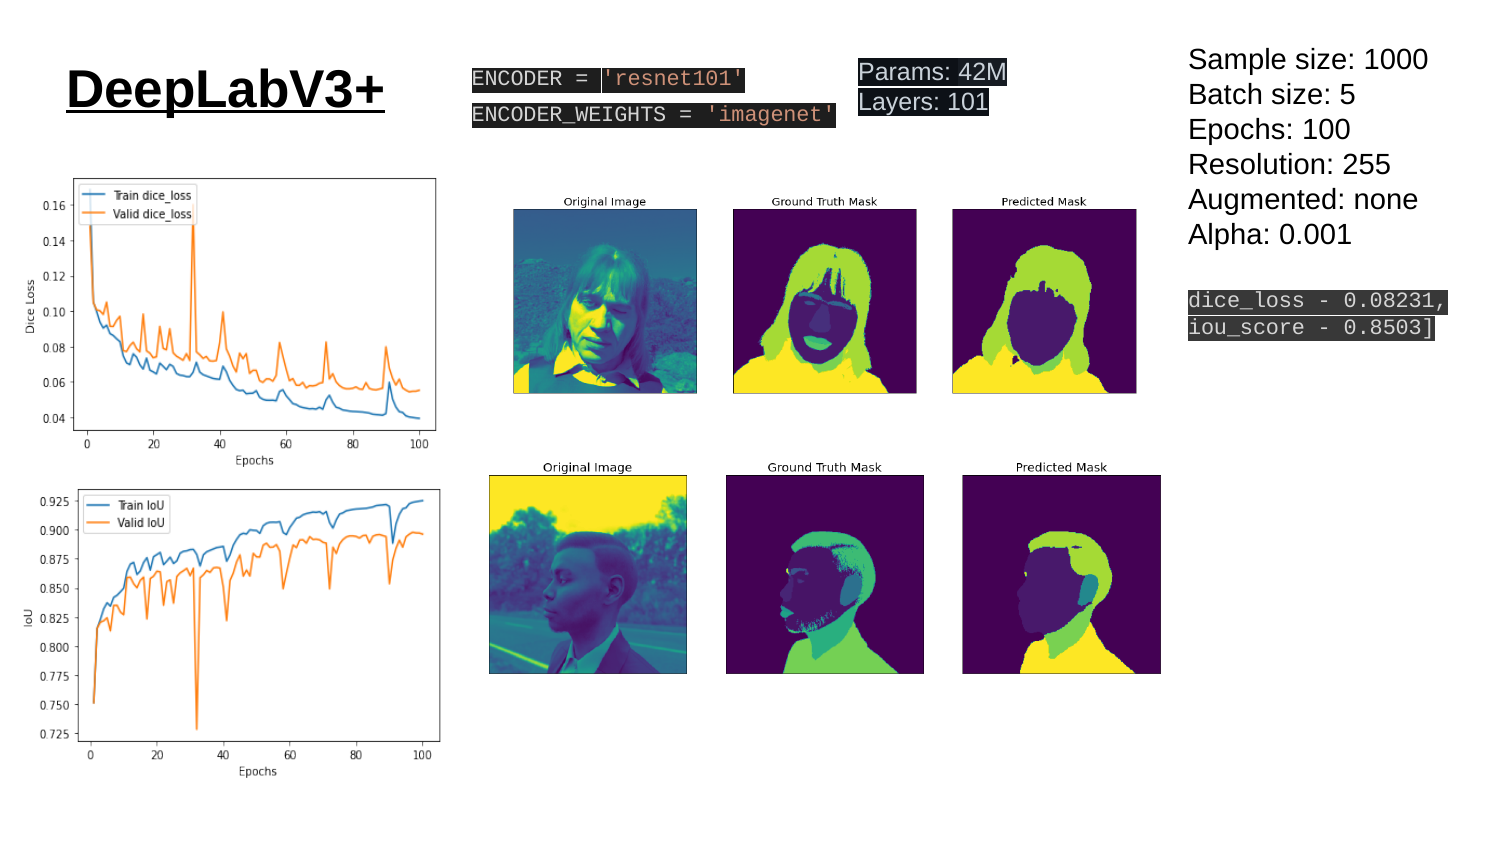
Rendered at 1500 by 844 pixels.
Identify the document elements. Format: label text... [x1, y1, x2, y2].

picture [19, 171, 443, 475]
text_box dice_loss - 0.08231, iou_score - 0.8503] [1173, 271, 1500, 354]
picture [506, 193, 1140, 399]
text_box Params: 42M Layers: 101 [843, 40, 1336, 131]
text_box Sample size: 1000 Batch size: 5 Epochs: 100 Resolution: 255 Augmented: none Alpha: 0.001 [1173, 25, 1492, 271]
picture [16, 481, 446, 785]
text_box ENCODER = 'resnet101' ENCODER_WEIGHTS = 'imagenet' [456, 39, 949, 141]
title DeepLabV3+ [51, 39, 456, 134]
picture [482, 458, 1165, 680]
